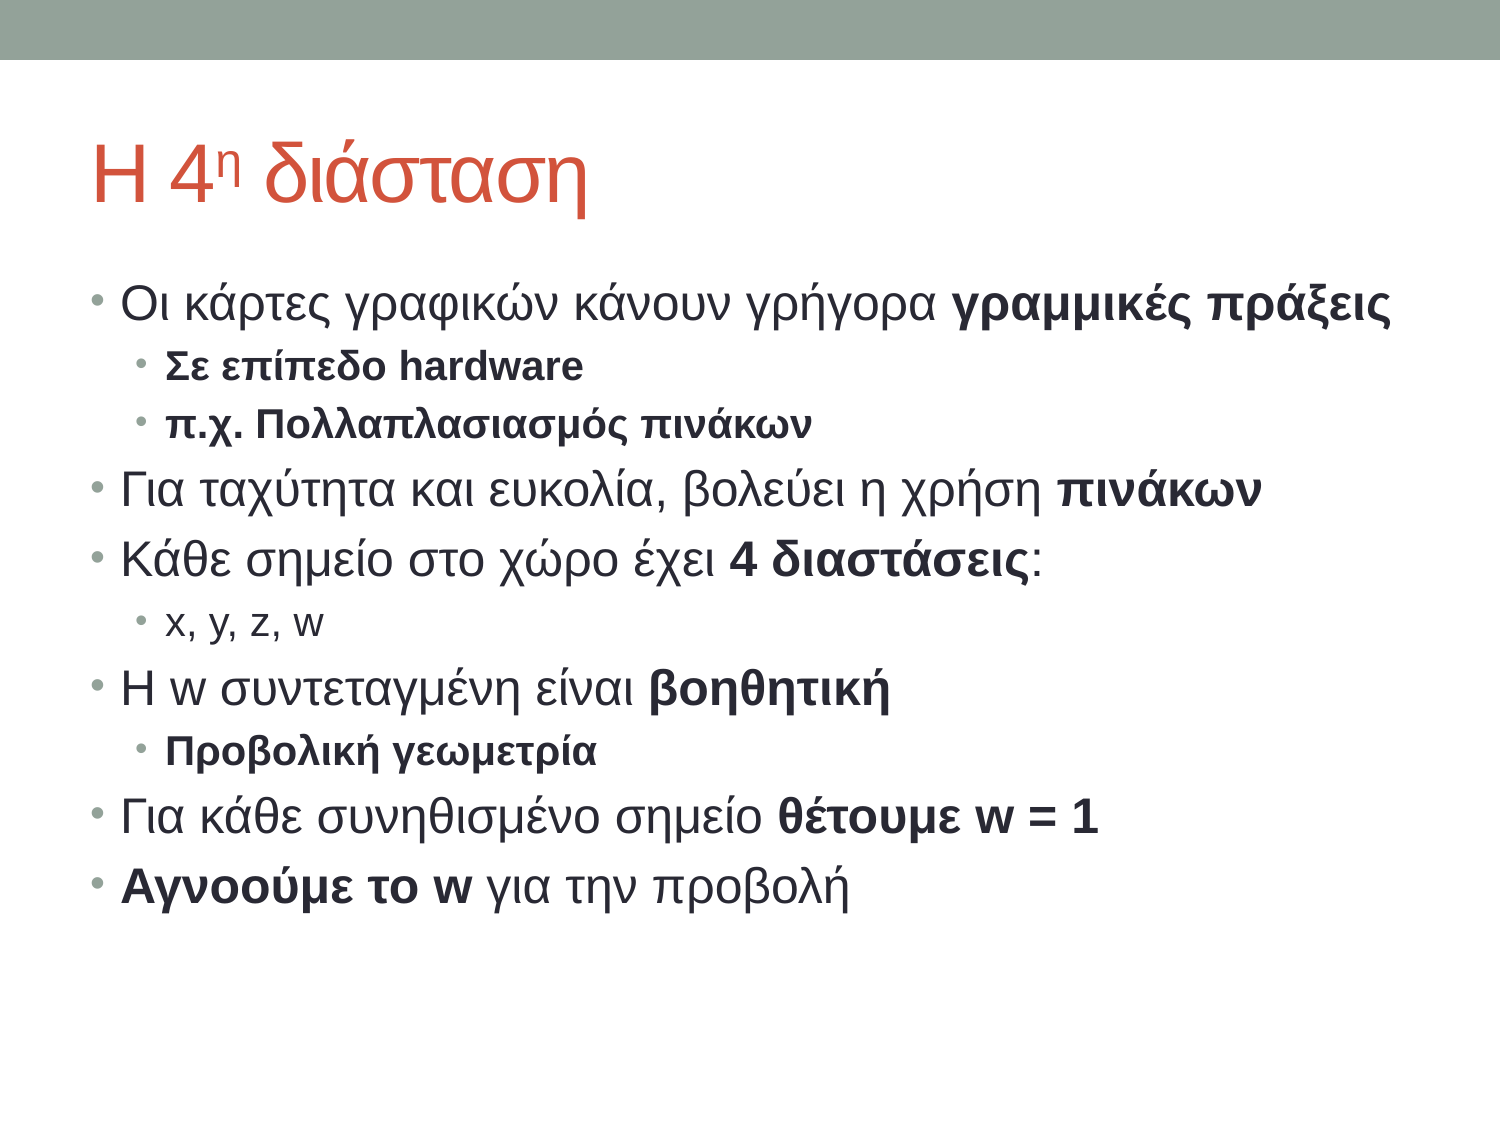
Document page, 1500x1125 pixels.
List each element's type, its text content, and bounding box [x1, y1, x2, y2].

title Η 4η διάσταση [75, 87, 1425, 250]
list Οι κάρτες γραφικών κάνουν γρήγορα γραμμικές πράξεις Σε επίπεδο hardware π.χ. Πολλαπλασιασμός πινάκων Για ταχύτητα και ευκολία, βολεύει η χρήση πινάκων Κάθε σημείο στο χώρο έχει 4 διαστάσεις: x, y, z, w Η w συντεταγμένη είναι βοηθητική Προβολική γεωμετρία Για κάθε συνηθισμένο σημείο θέτουμε w = 1 Αγνοούμε το w για την προβολή [75, 262, 1425, 1063]
